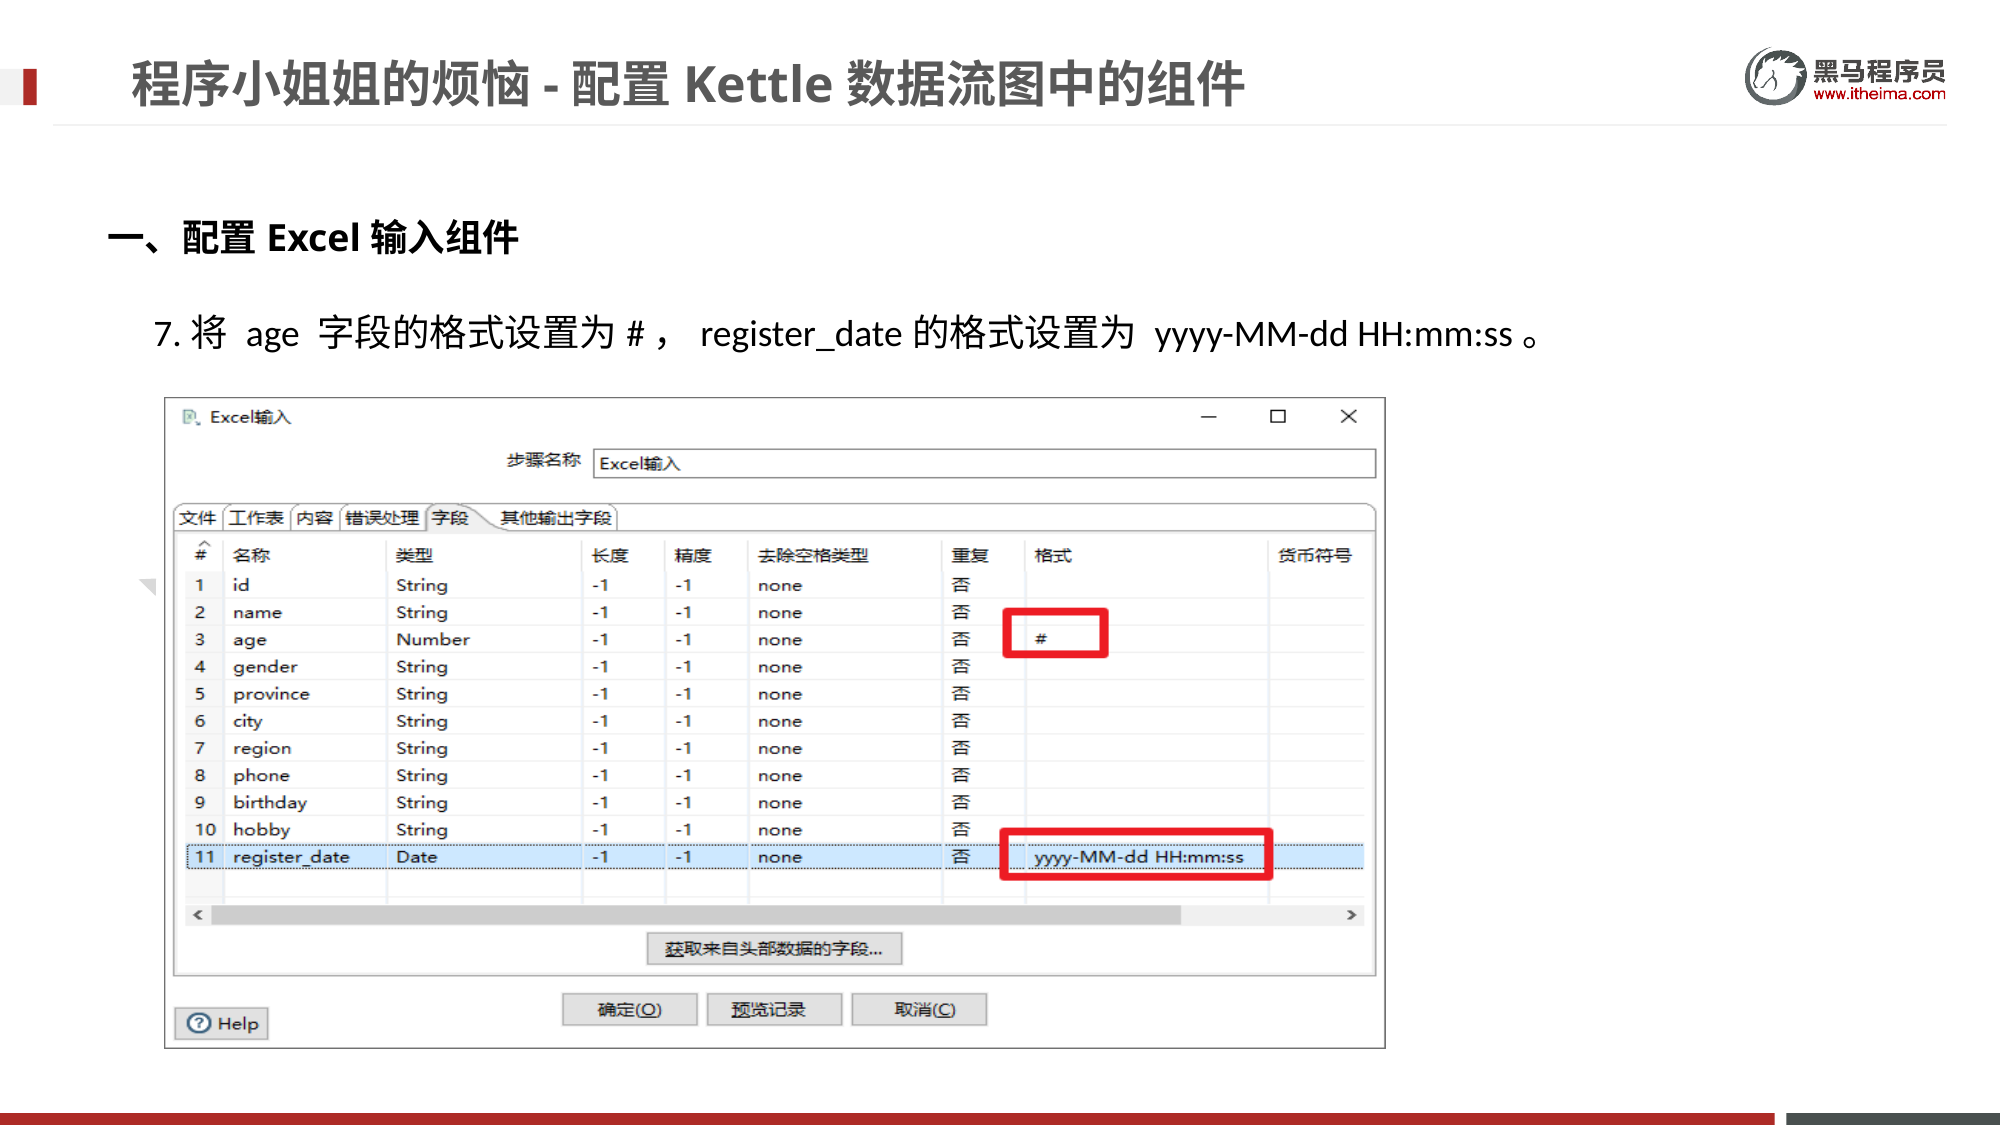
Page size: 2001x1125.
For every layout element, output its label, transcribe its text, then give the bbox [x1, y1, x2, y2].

text_box [136, 576, 159, 598]
text_box 一、配置Excel输入组件 [0, 206, 868, 267]
picture [1744, 46, 1946, 106]
text_box 7.将 age 字段的格式设置为#，register_date的格式设置为 yyyy-MM-dd HH:mm:ss。 [138, 302, 1656, 362]
picture [164, 397, 1386, 1049]
title 程序小姐姐的烦恼-配置Kettle数据流图中的组件 [116, 40, 1556, 125]
